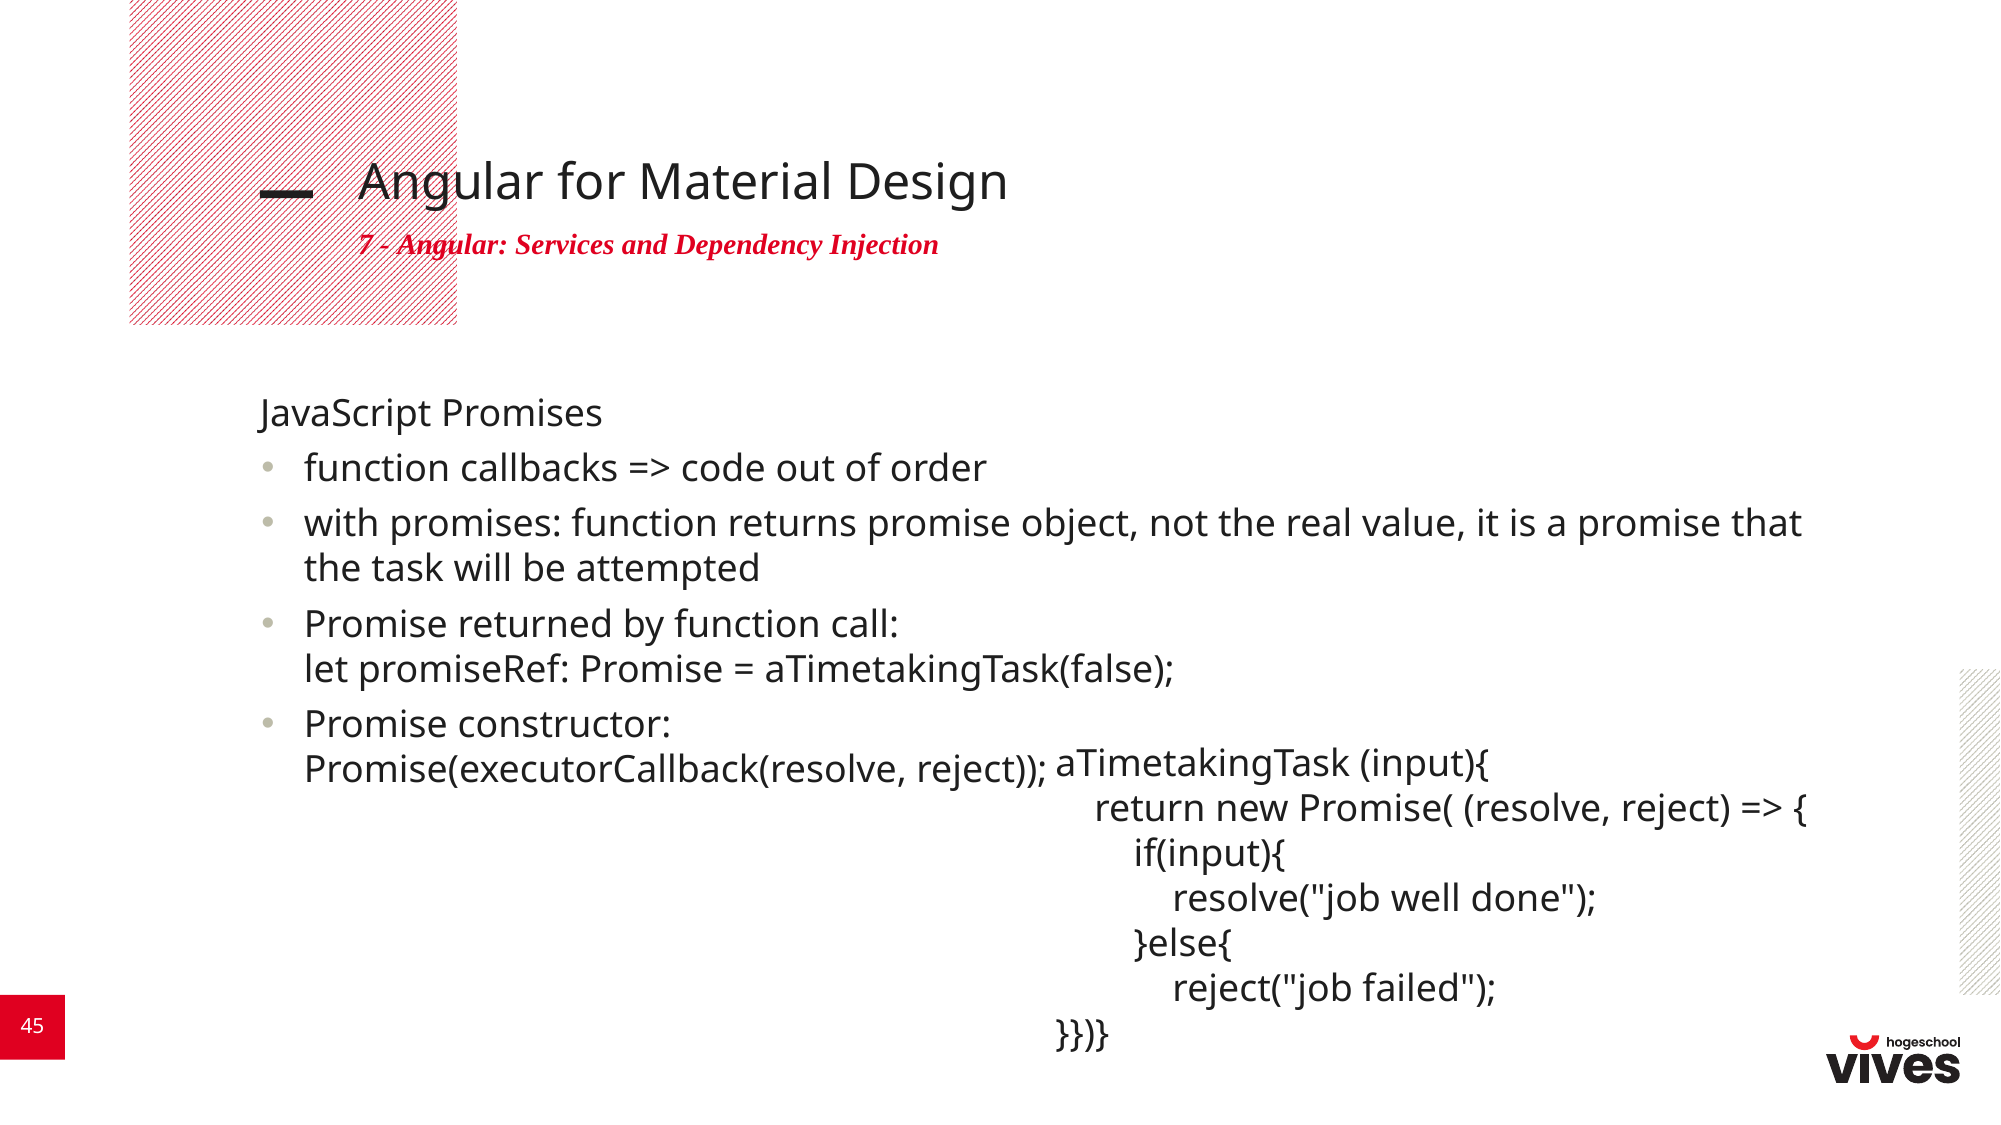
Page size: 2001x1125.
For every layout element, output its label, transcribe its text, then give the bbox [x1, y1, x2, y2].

list JavaScript Promises function callbacks => code out of order with promises: function returns promise object, not the real value, it is a promise that the task will be attempted Promise returned by function call: let promiseRef: Promise = aTimetakingTask(false); Promise constructor: Promise(executorCallback(resolve, reject)); [259, 388, 1863, 995]
title Angular for Material Design [358, 138, 1863, 217]
text_box aTimetakingTask (input){ return new Promise( (resolve, reject) => { if(input){ resolve("job well done"); }else{ reject("job failed"); }})} [1040, 731, 1863, 1061]
picture [1959, 669, 2000, 995]
picture [129, 0, 457, 325]
list 7 - Angular: Services and Dependency Injection [358, 217, 1863, 268]
